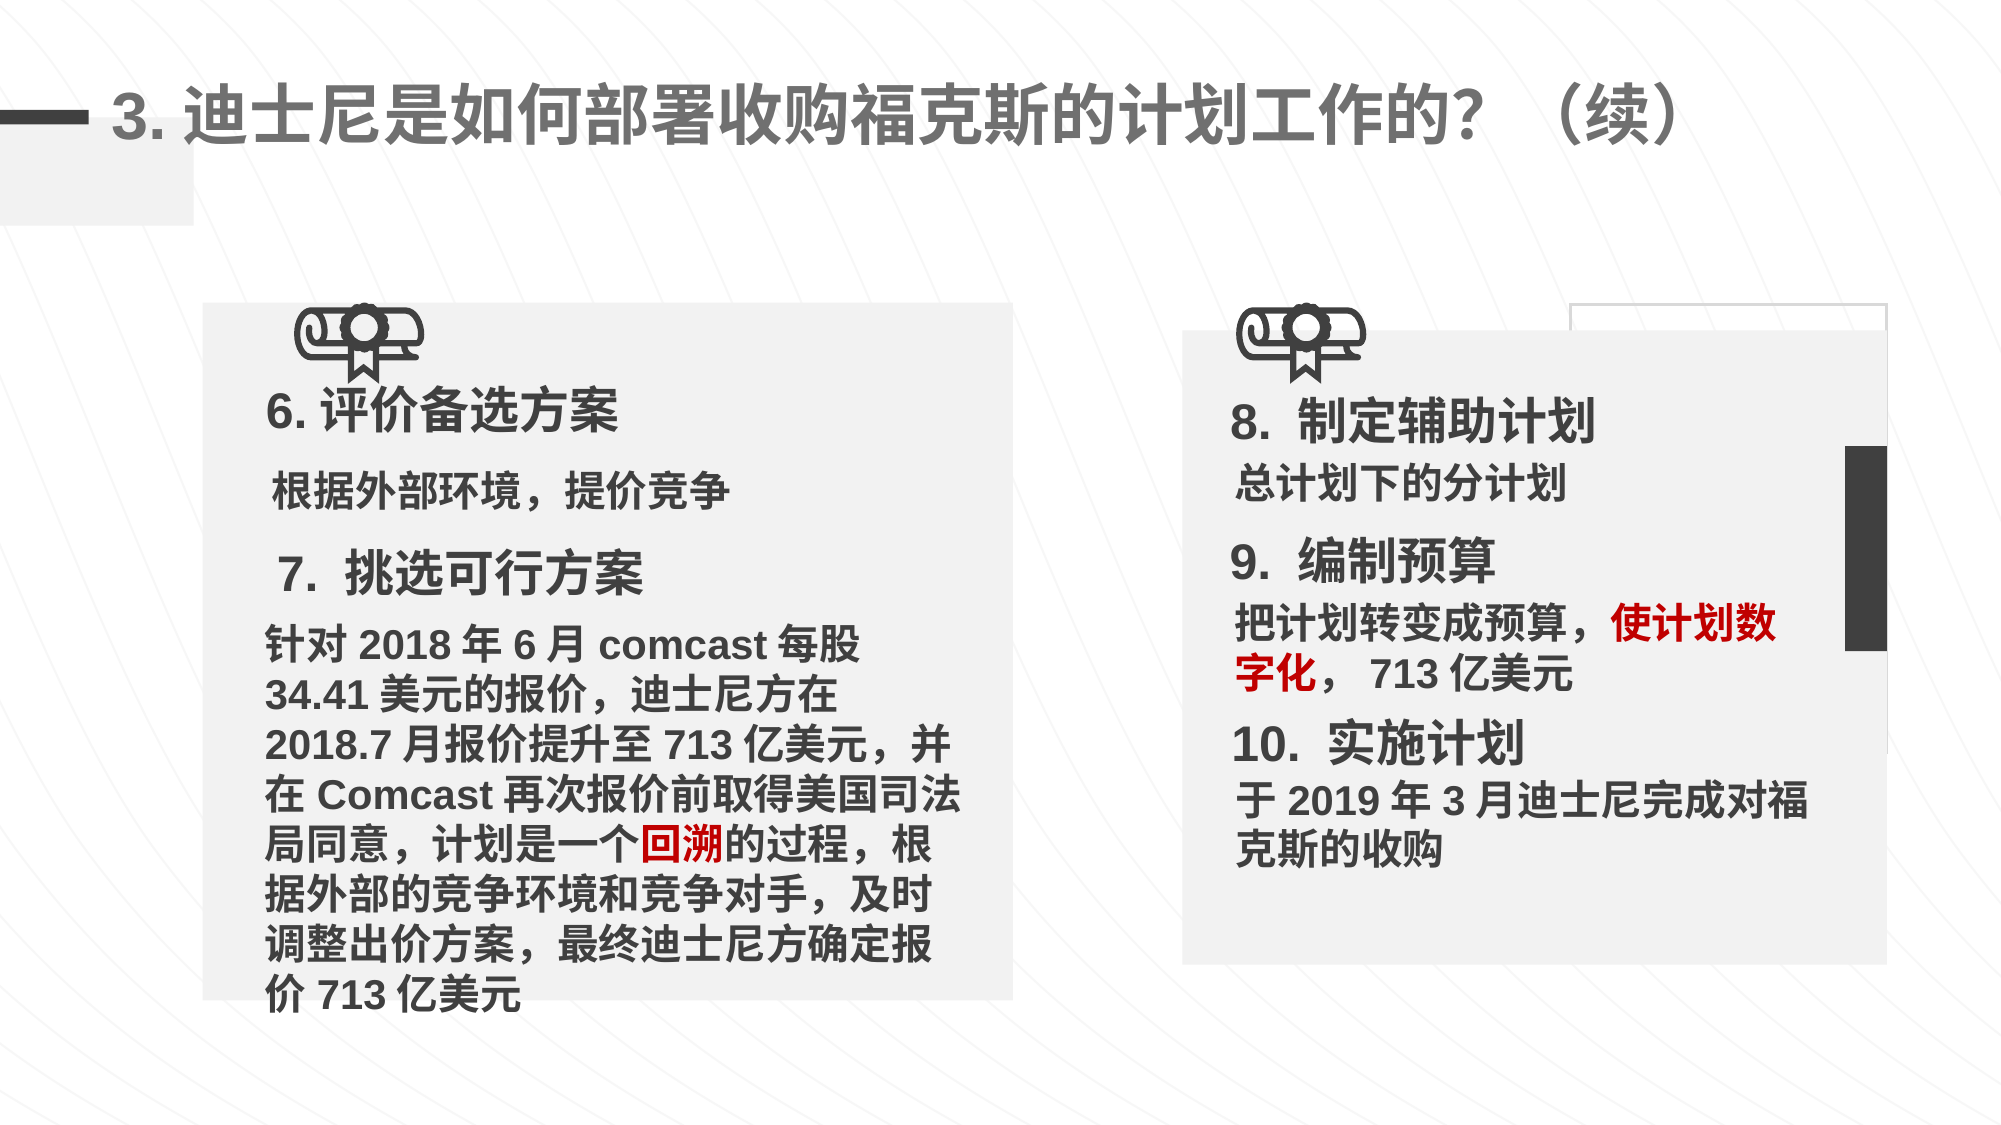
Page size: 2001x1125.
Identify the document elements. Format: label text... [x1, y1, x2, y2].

text_box [202, 302, 1014, 1001]
text_box [294, 302, 425, 370]
title 3.迪士尼是如何部署收购福克斯的计划工作的？（续） [96, 81, 1842, 284]
text_box 6.评价备选方案 [251, 370, 635, 446]
text_box 总计划下的分计划 [1219, 449, 1828, 515]
text_box [1844, 445, 1888, 652]
text_box [1181, 329, 1888, 966]
text_box 根据外部环境，提价竞争 [257, 457, 804, 522]
text_box 于2019年3月迪士尼完成对福克斯的收购 [1221, 766, 1830, 881]
text_box 针对2018年6月comcast每股34.41美元的报价，迪士尼方在2018.7月报价提升至713亿美元，并在Comcast再次报价前取得美国司法局同意，计划是一个回溯的过程，根据外部的竞争环境和竞争对手，及时调整出价方案，最终迪士尼方确定报价713亿美元 [250, 610, 989, 1026]
text_box [1236, 302, 1367, 382]
text_box 10. 实施计划 [1216, 704, 1542, 780]
text_box 把计划转变成预算，使计划数字化，713亿美元 [1219, 589, 1828, 705]
text_box 9. 编制预算 [1214, 522, 1513, 598]
text_box [1570, 303, 1888, 329]
text_box 8. 制定辅助计划 [1215, 382, 1613, 457]
text_box 7. 挑选可行方案 [262, 534, 660, 610]
